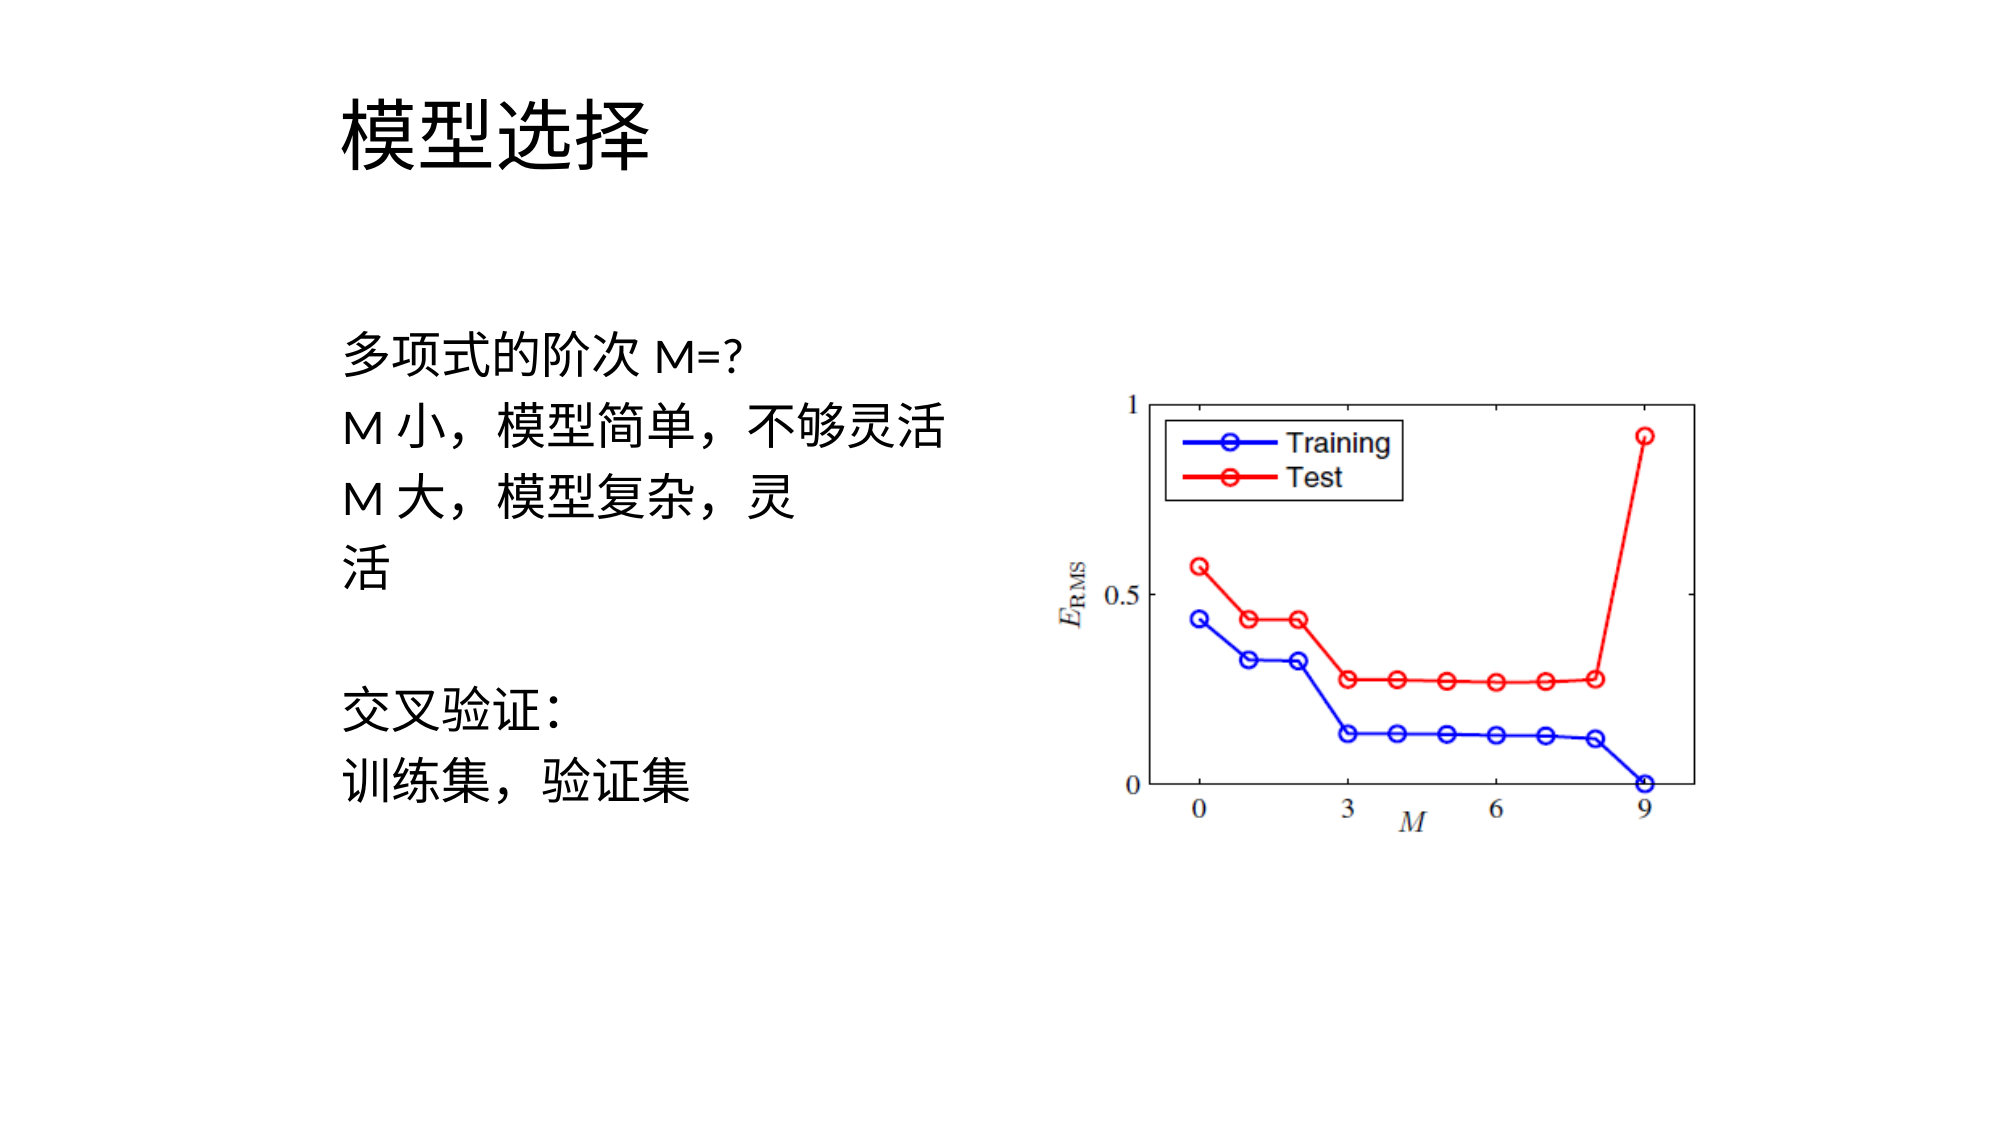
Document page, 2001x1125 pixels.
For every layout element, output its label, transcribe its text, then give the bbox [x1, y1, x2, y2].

title 模型选择 [324, 89, 1675, 190]
list 多项式的阶次M=? M小，模型简单，不够灵活 M大，模型复杂，灵 活 交叉验证： 训练集，验证集 [326, 324, 981, 1000]
picture [1038, 337, 1750, 853]
